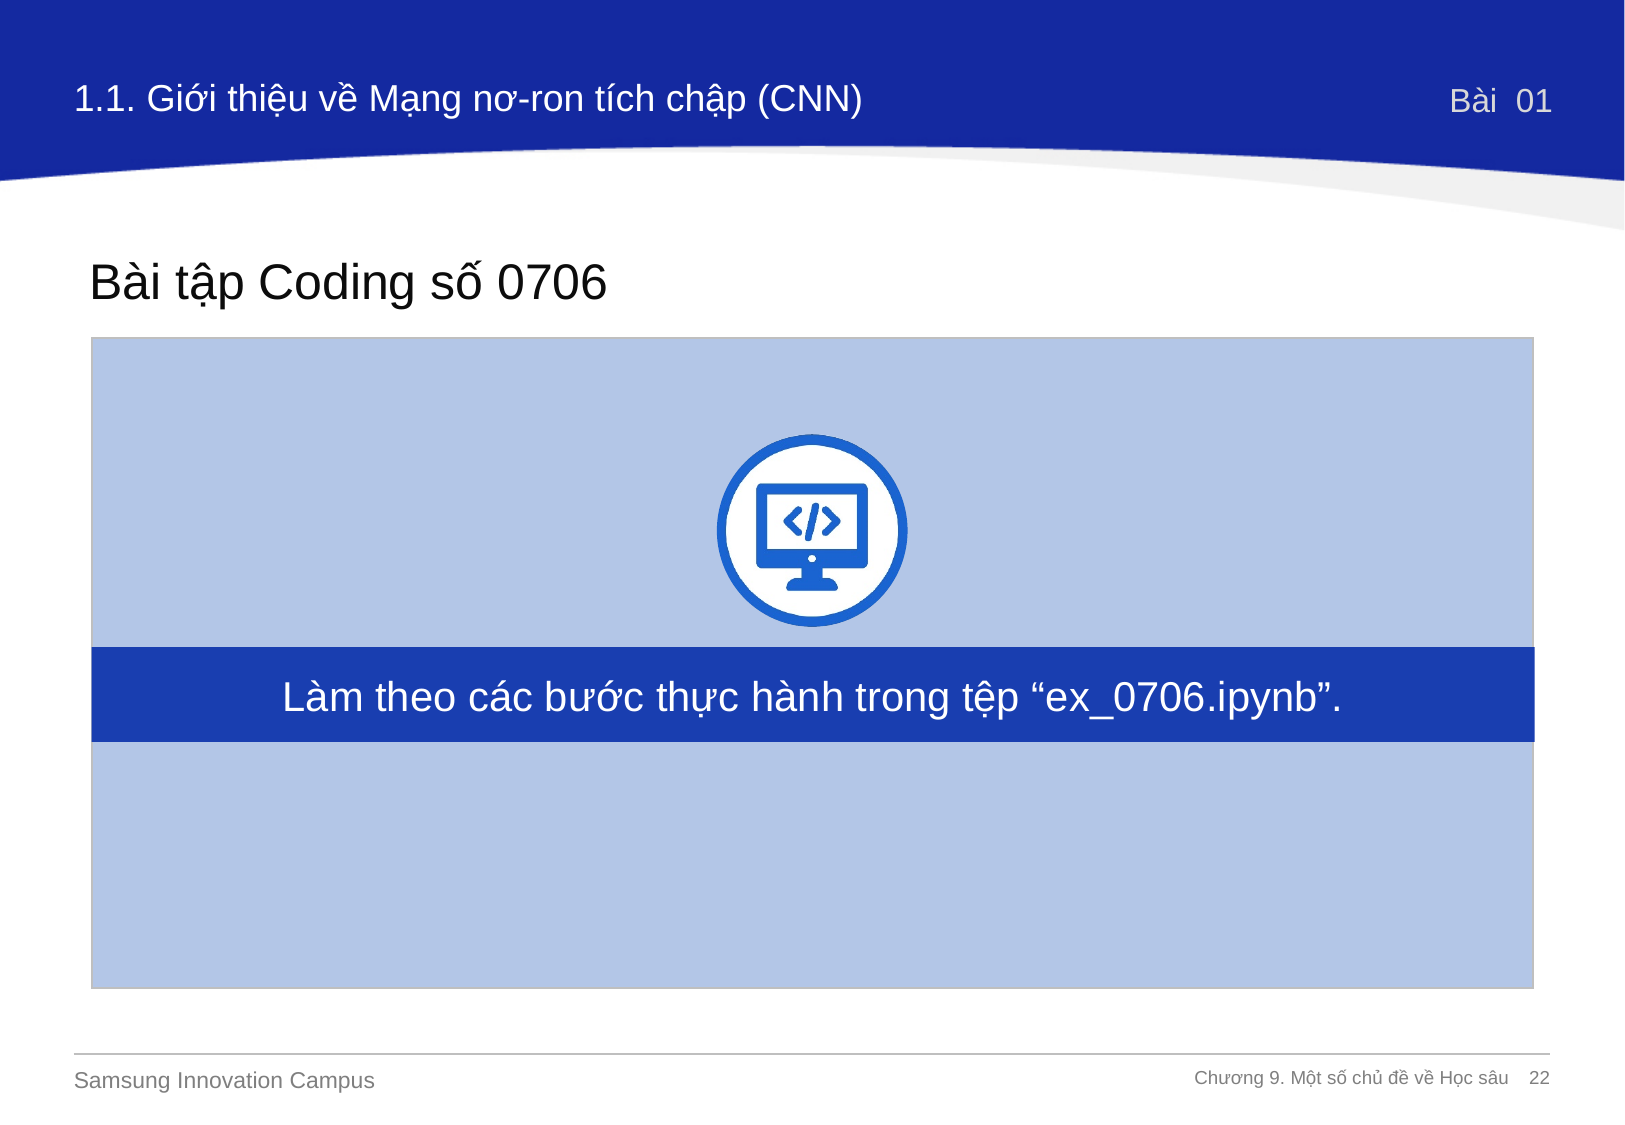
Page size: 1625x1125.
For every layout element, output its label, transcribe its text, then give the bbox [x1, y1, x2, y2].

text_box Bài tập Coding số 0706 [89, 249, 1533, 310]
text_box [91, 337, 1535, 988]
picture [0, 0, 1625, 1125]
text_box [73, 73, 1554, 120]
